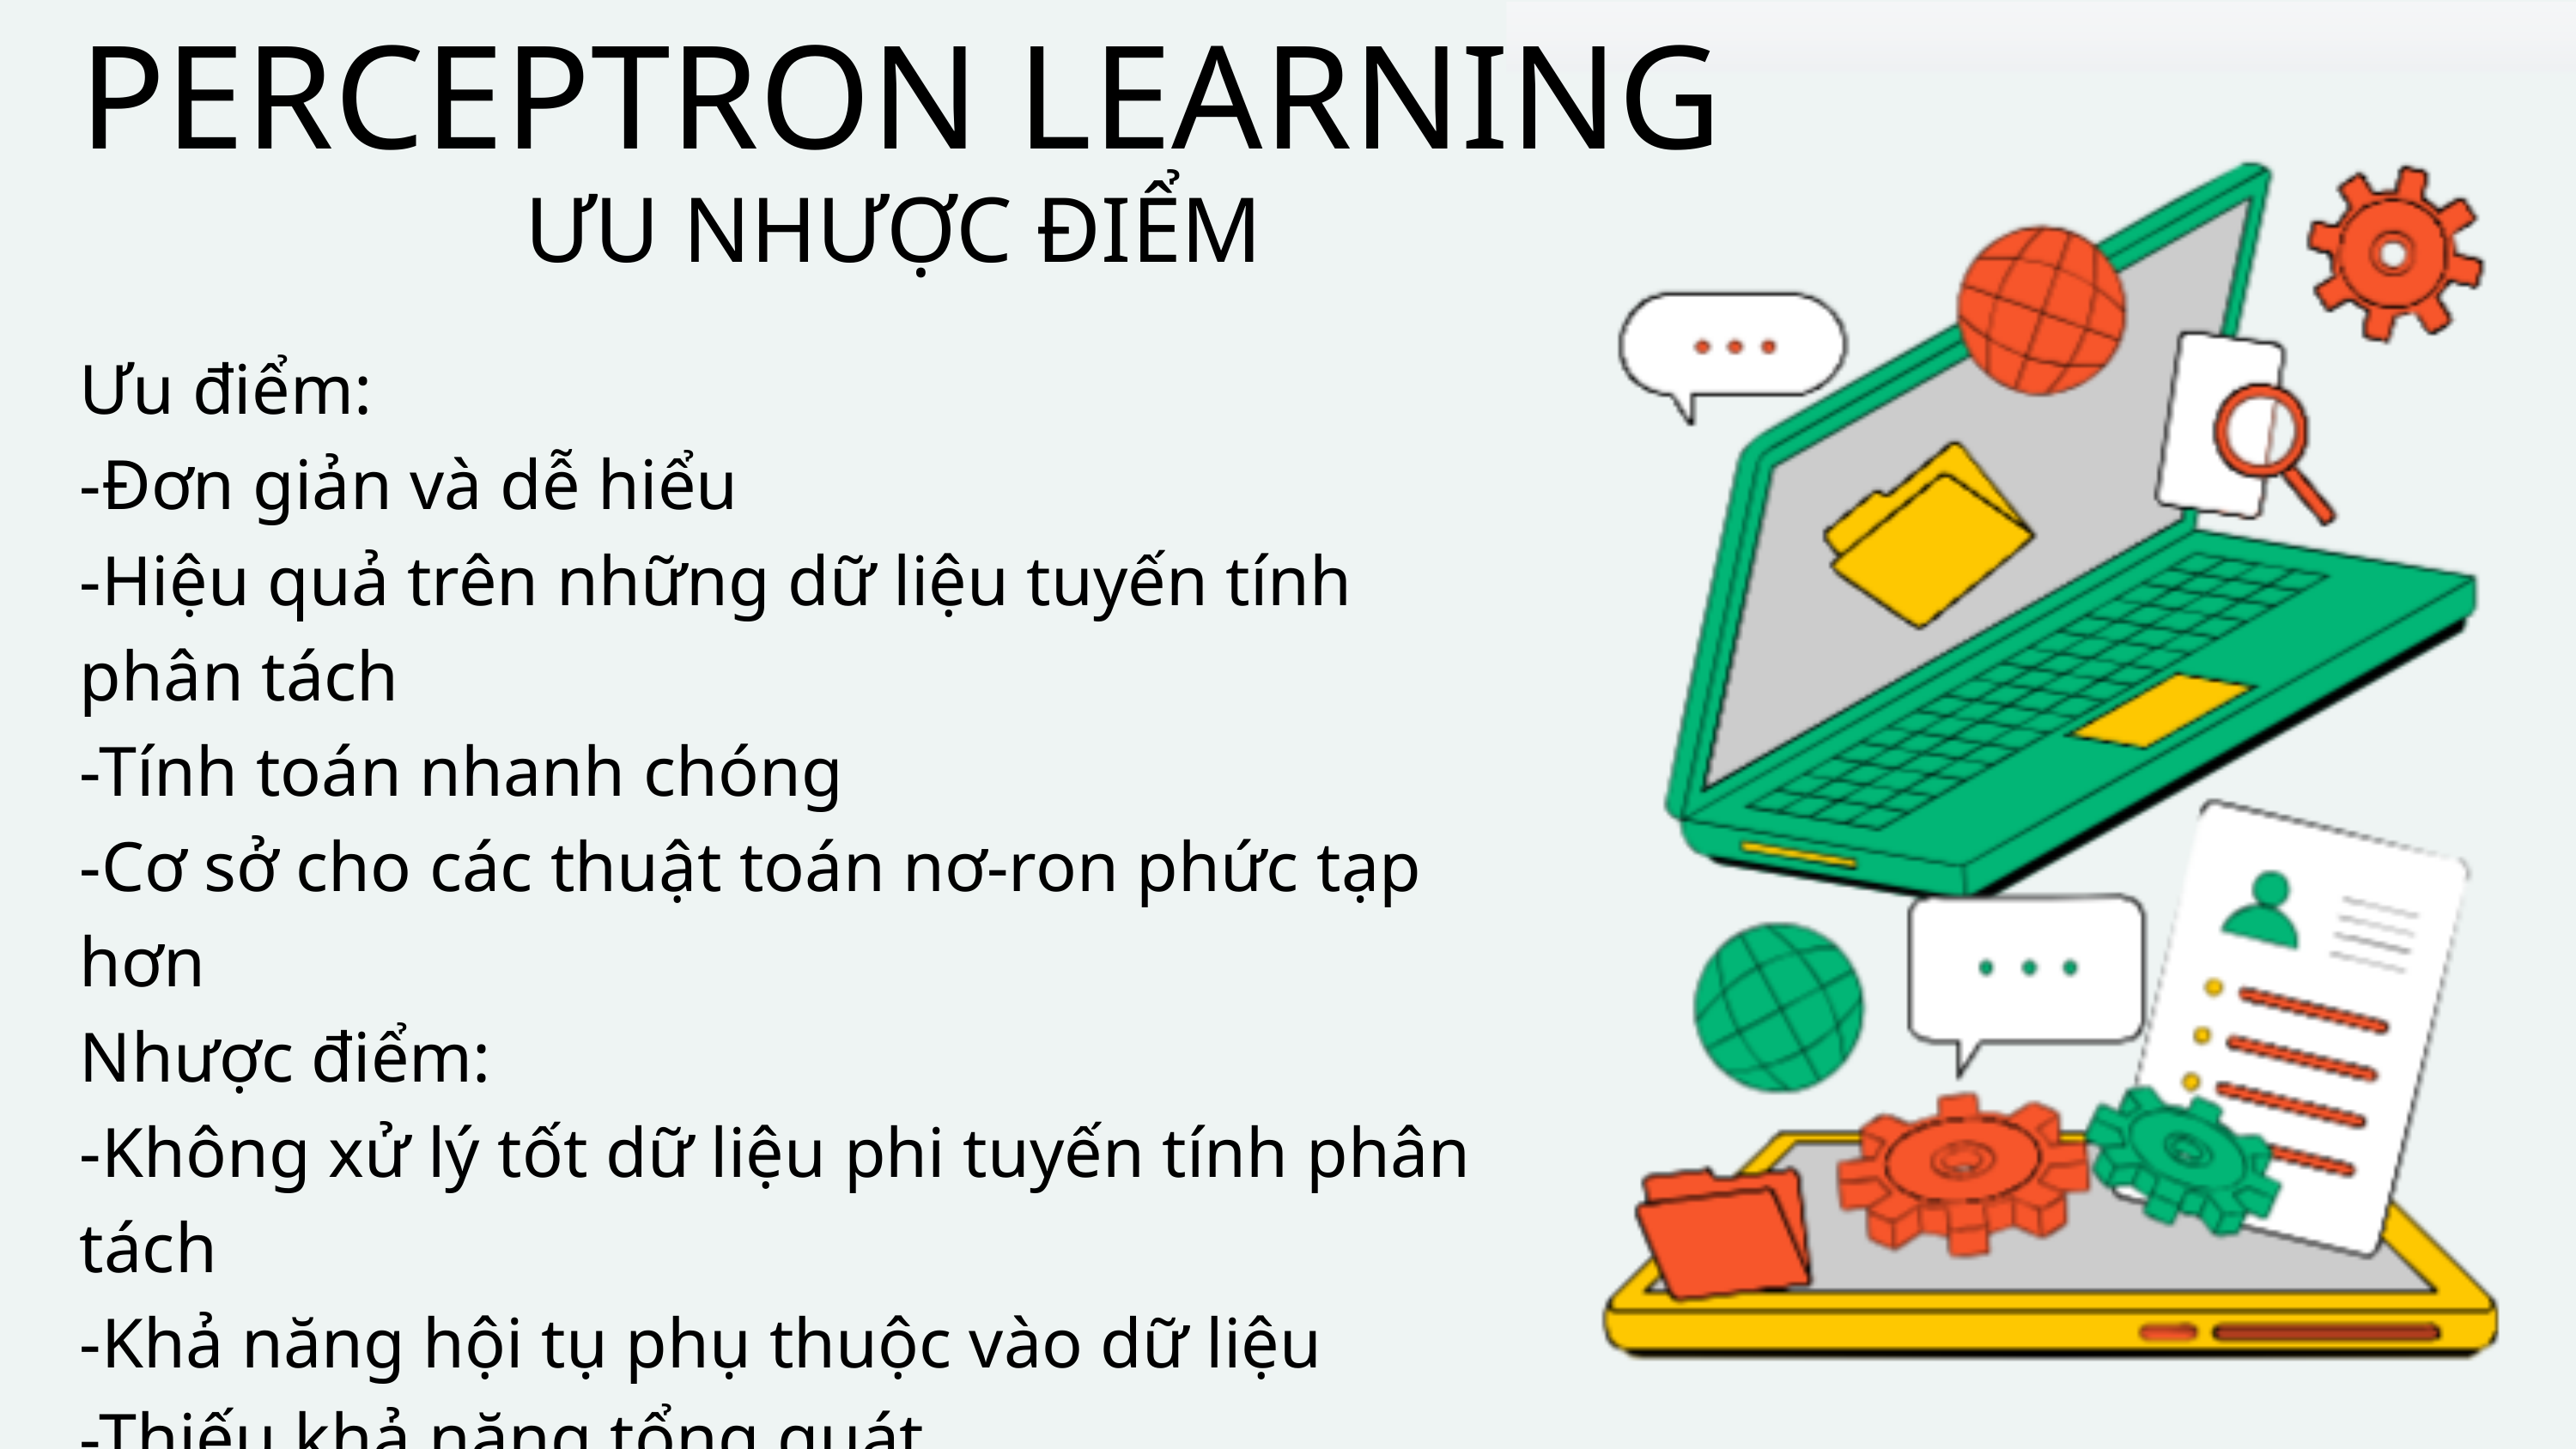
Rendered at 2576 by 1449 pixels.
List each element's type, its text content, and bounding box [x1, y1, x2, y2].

text_box PERCEPTRON LEARNING [0, 0, 1803, 178]
text_box Ưu điểm: -Đơn giản và dễ hiểu -Hiệu quả trên những dữ liệu tuyến tính phân tách -Tính toán nhanh chóng -Cơ sở cho các thuật toán nơ-ron phức tạp hơn Nhược điểm: -Không xử lý tốt dữ liệu phi tuyến tính phân tách -Khả năng hội tụ phụ thuộc vào dữ liệu -Thiếu khả năng tổng quát -Cập nhật trọng số không tối ưu [80, 332, 1506, 1449]
text_box ƯU NHƯỢC ĐIỂM [443, 178, 1345, 281]
text_box [1506, 2, 2576, 1449]
